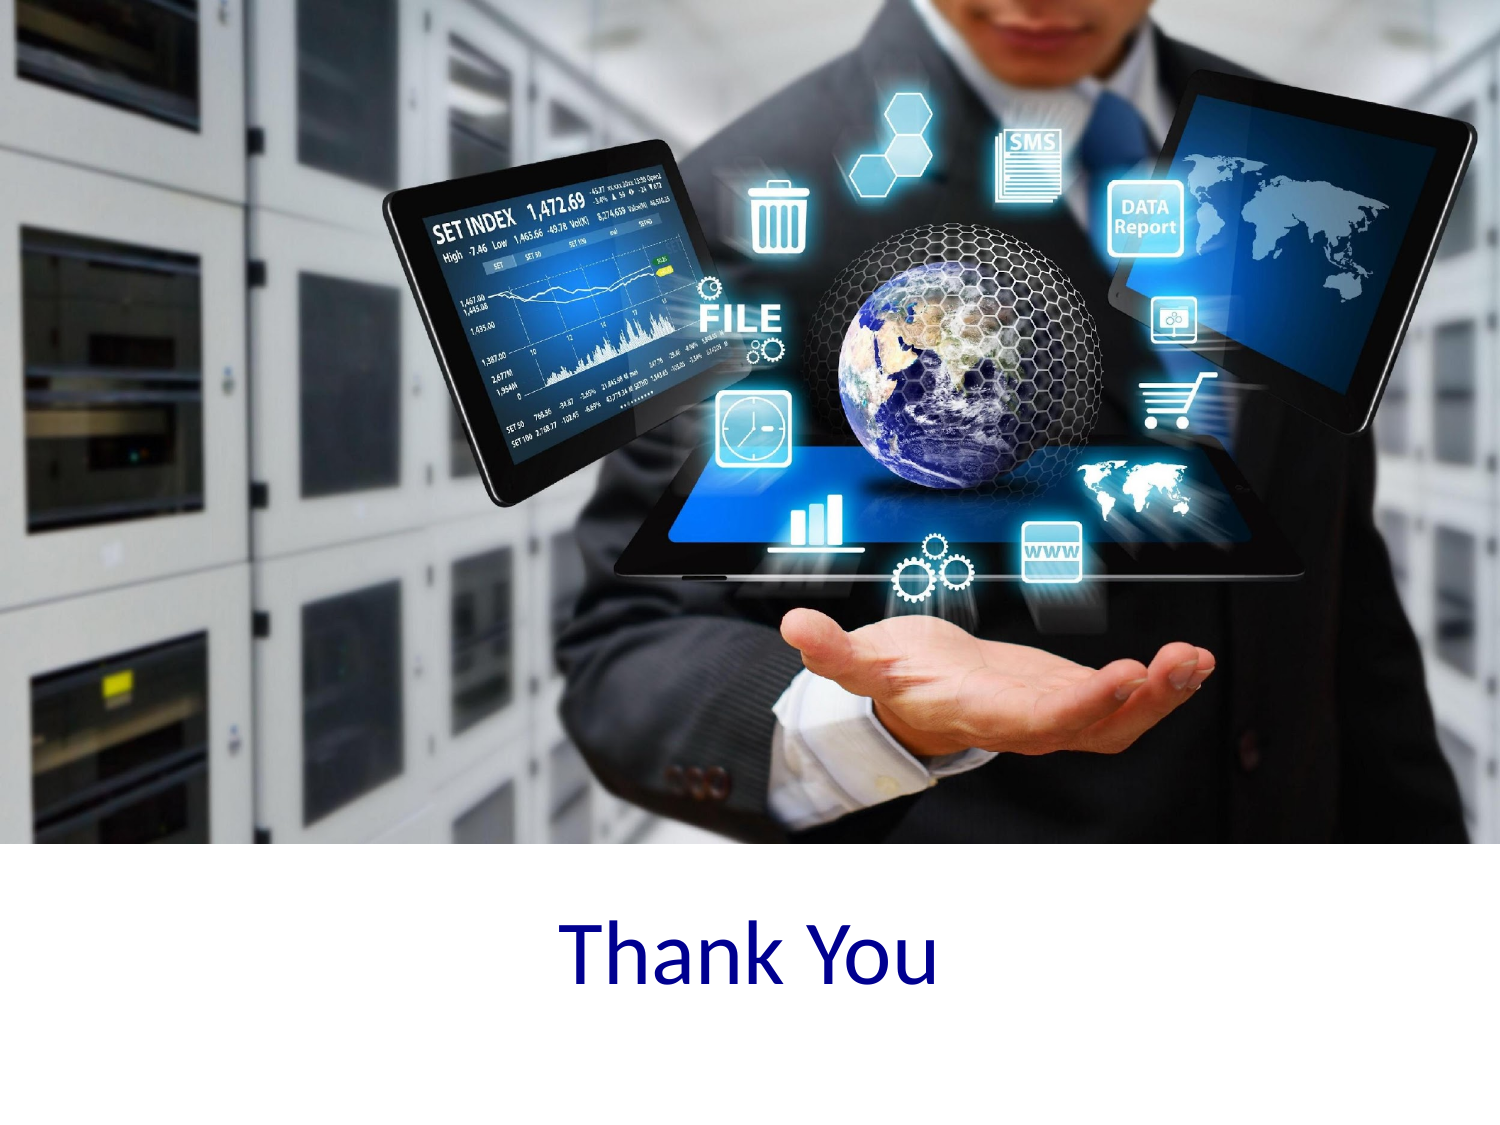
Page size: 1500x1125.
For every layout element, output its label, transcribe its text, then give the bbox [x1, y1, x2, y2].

picture [0, 0, 1500, 844]
title Thank You [112, 853, 1388, 1069]
